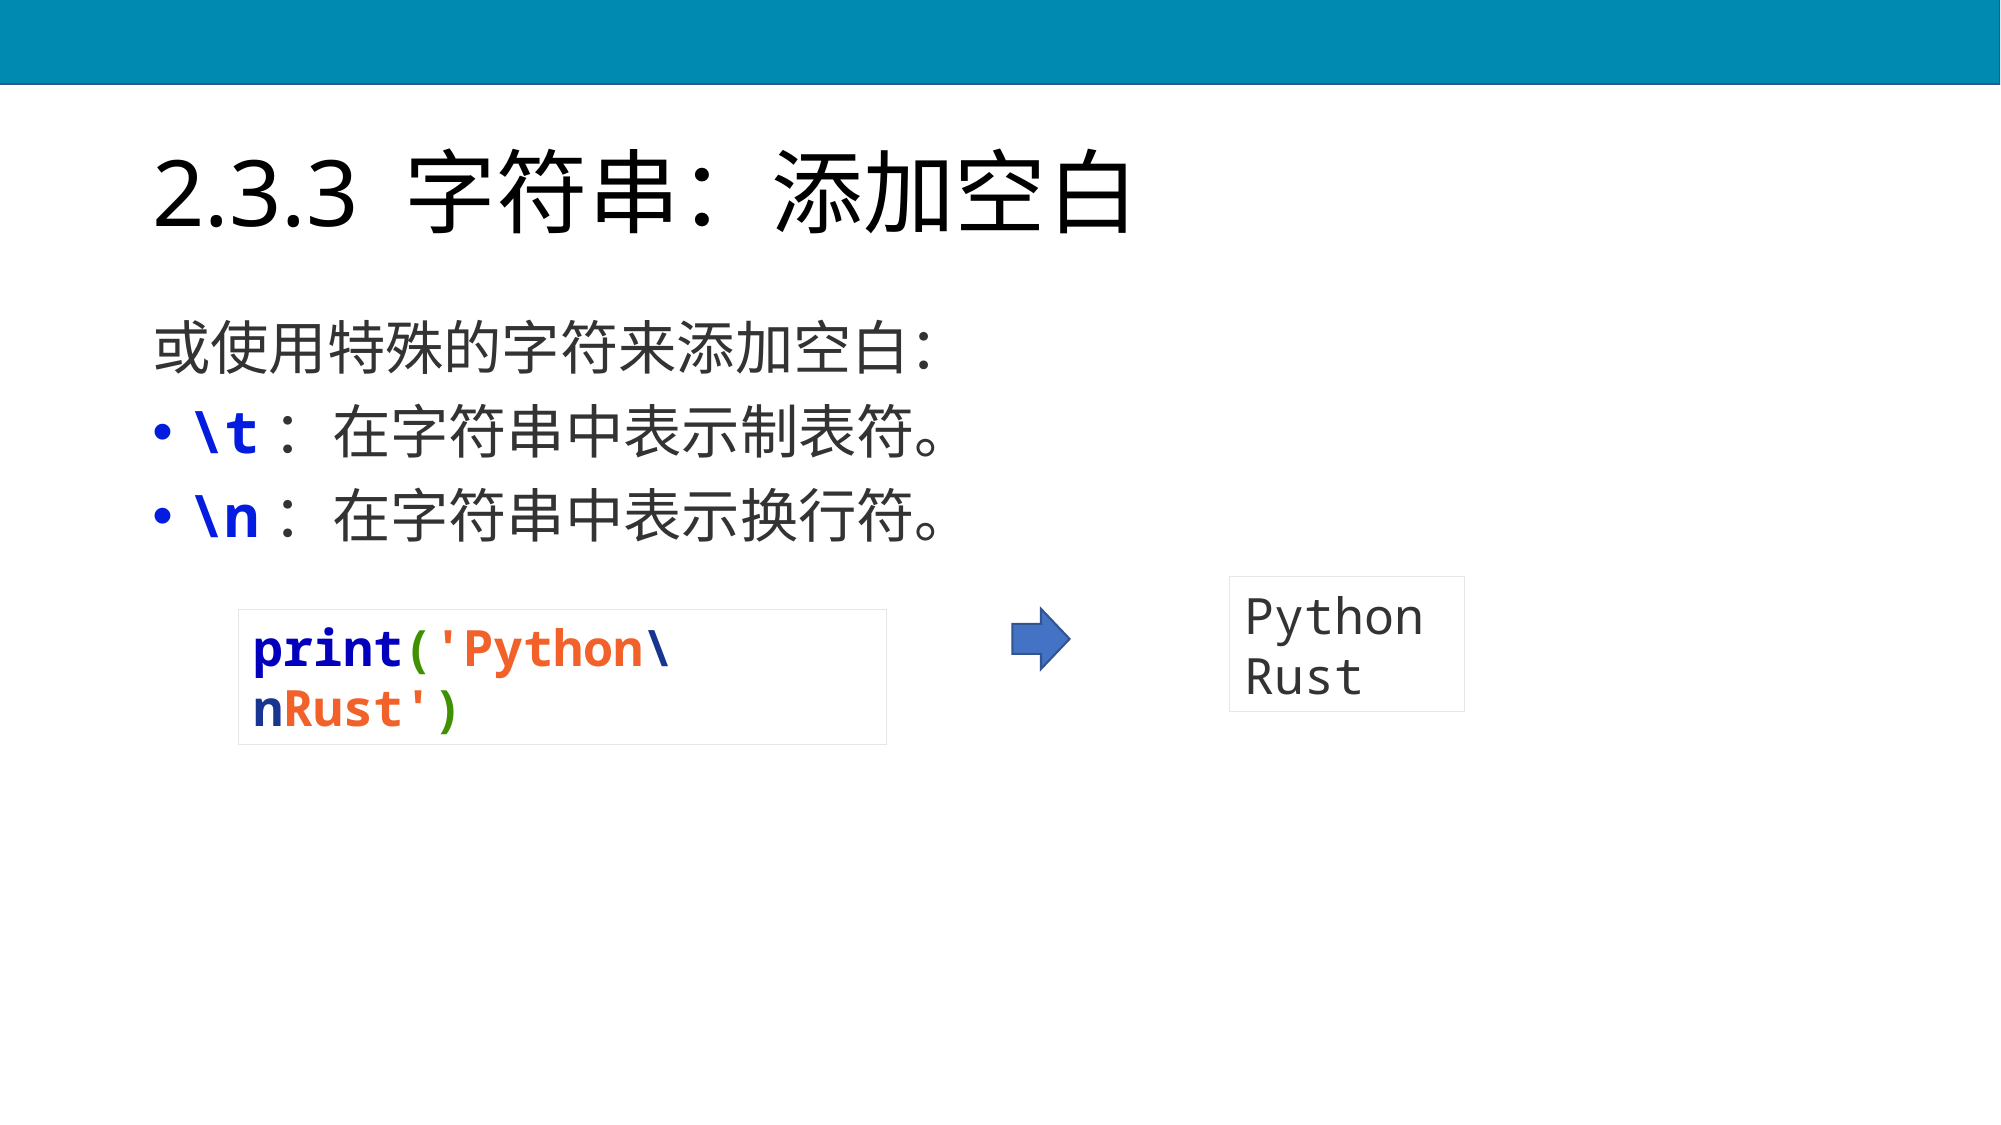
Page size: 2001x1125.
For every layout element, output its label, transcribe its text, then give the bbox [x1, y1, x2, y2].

text_box Python Rust [1229, 576, 1465, 712]
list 或使用特殊的字符来添加空白： \t：在字符串中表示制表符。 \n：在字符串中表示换行符。 [137, 312, 988, 1027]
title 2.3.3 字符串：添加空白 [137, 113, 1863, 280]
text_box print('Python\nRust') [238, 609, 887, 745]
text_box [1011, 606, 1072, 672]
